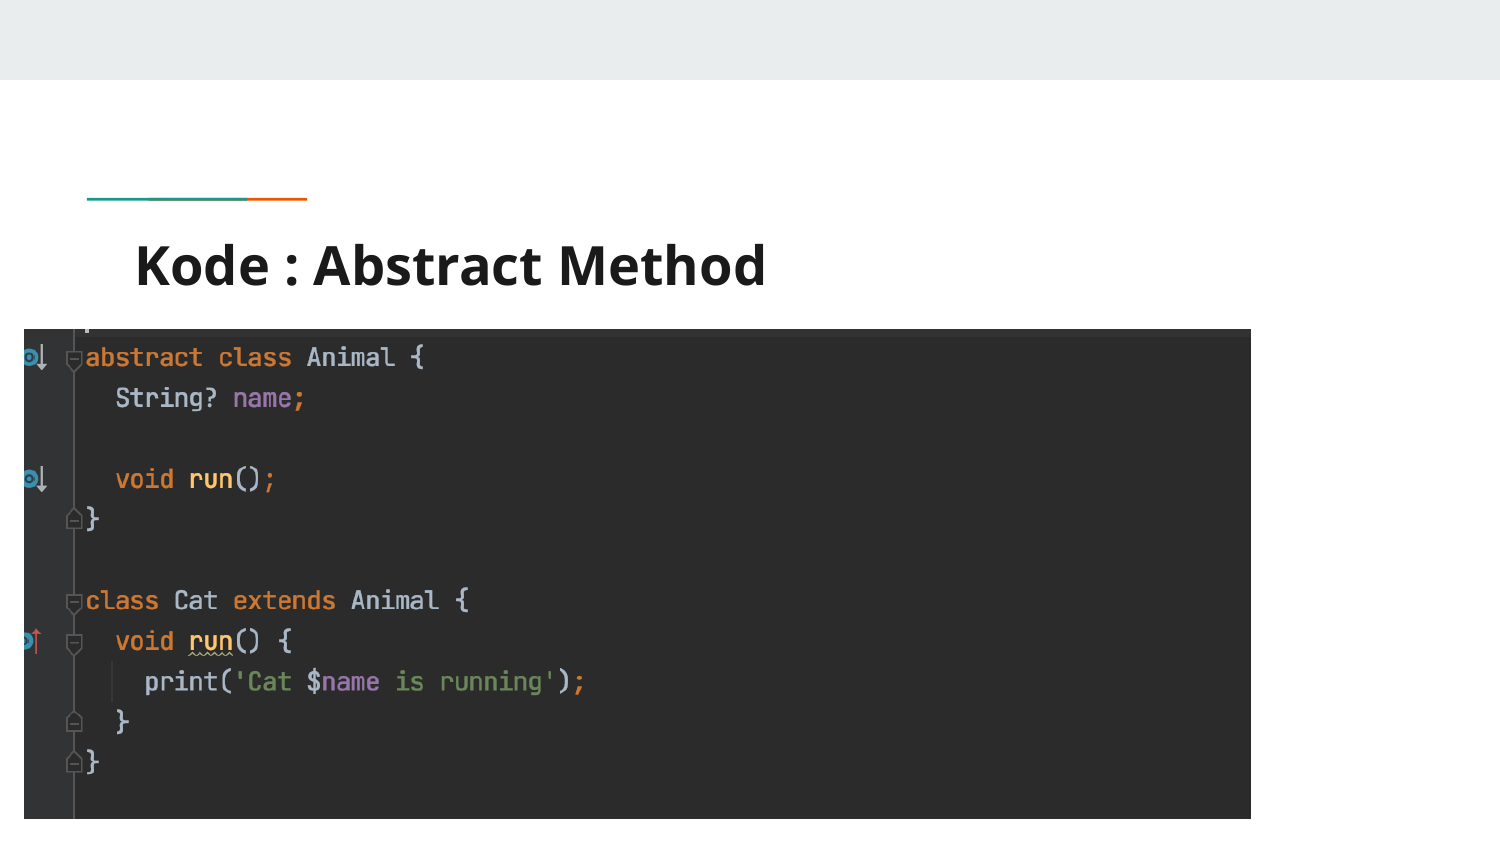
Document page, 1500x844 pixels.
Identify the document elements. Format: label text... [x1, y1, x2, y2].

picture [24, 328, 1252, 819]
title Kode : Abstract Method [119, 216, 1381, 305]
